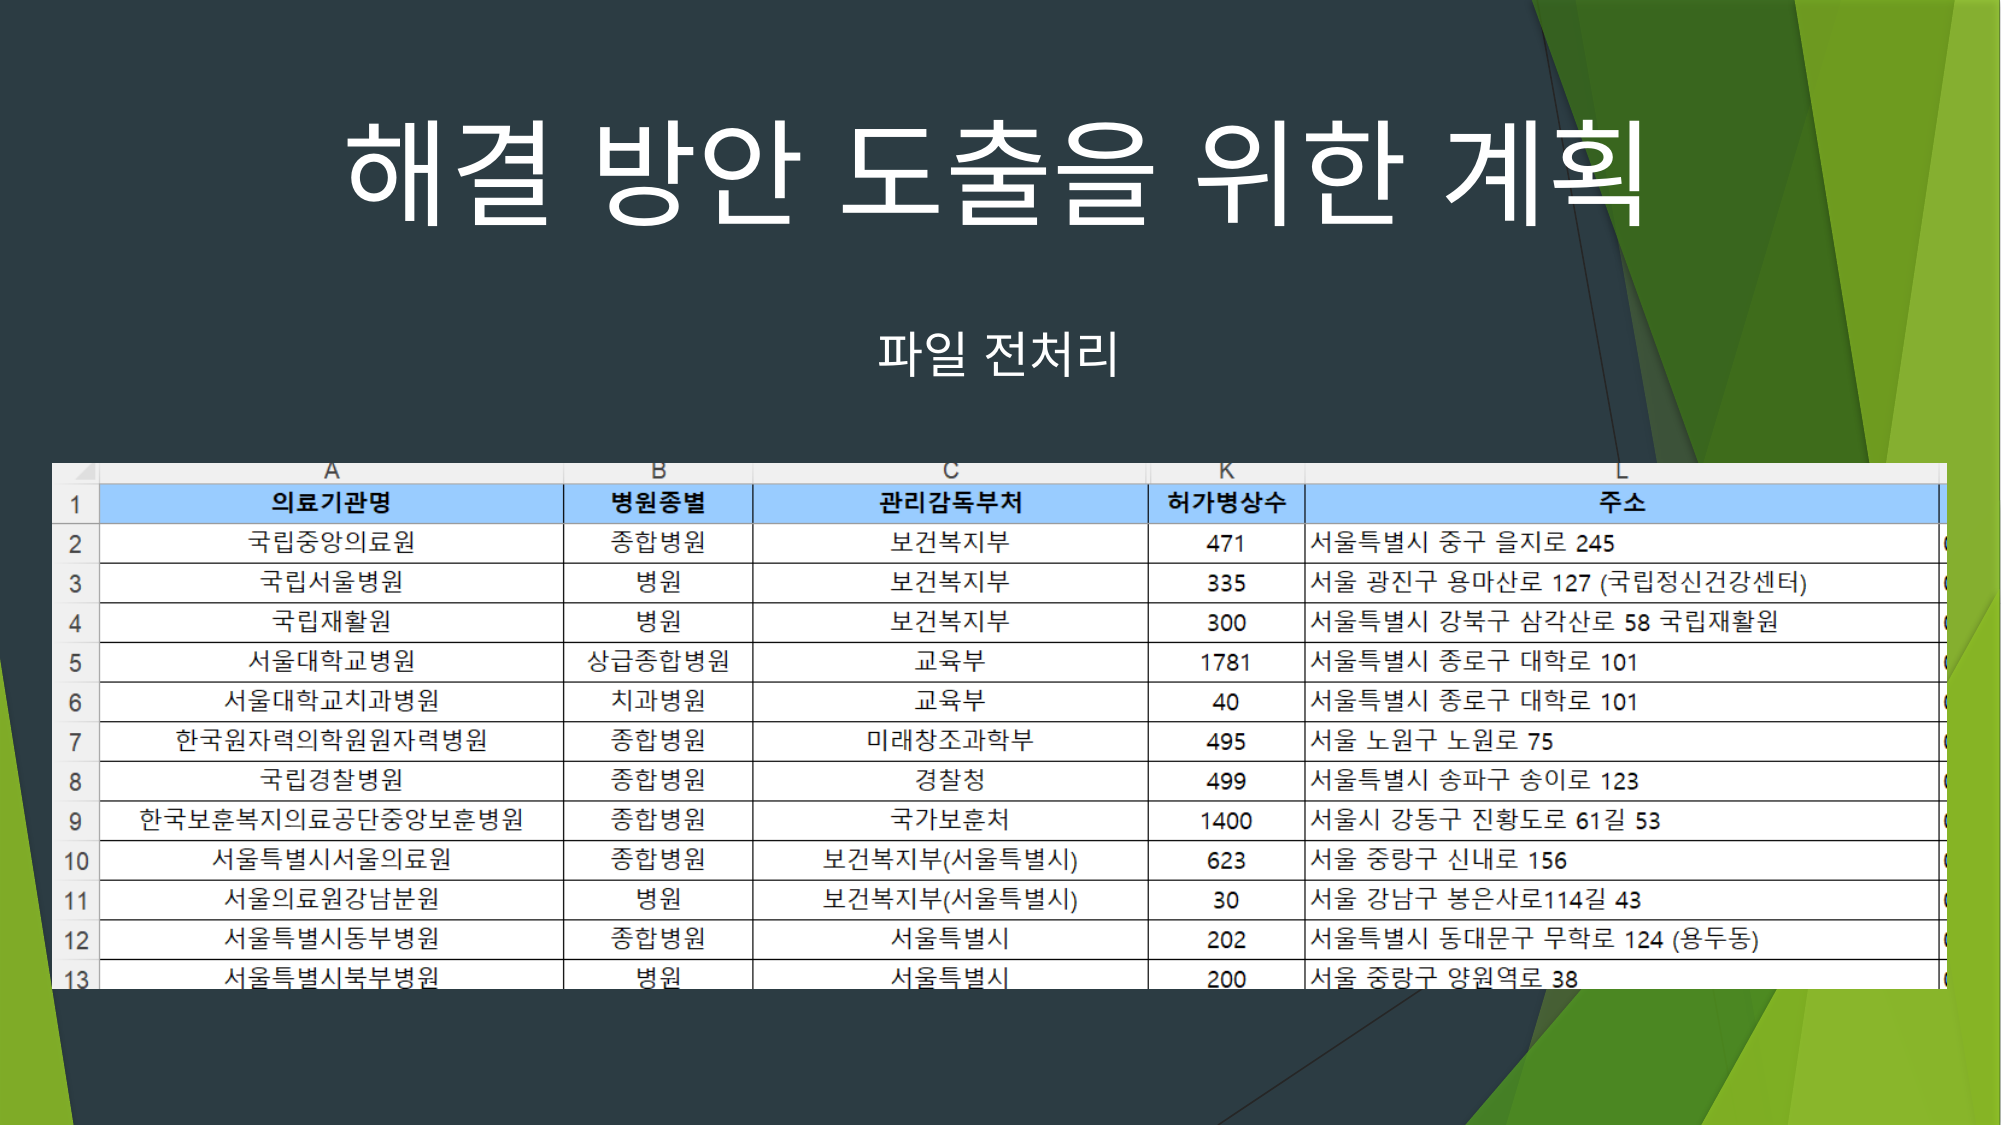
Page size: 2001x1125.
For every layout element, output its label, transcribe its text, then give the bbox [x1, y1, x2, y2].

title 해결 방안 도출을 위한 계획 [104, 68, 1895, 274]
picture [51, 462, 1948, 990]
list 파일 전처리 [104, 296, 1895, 410]
